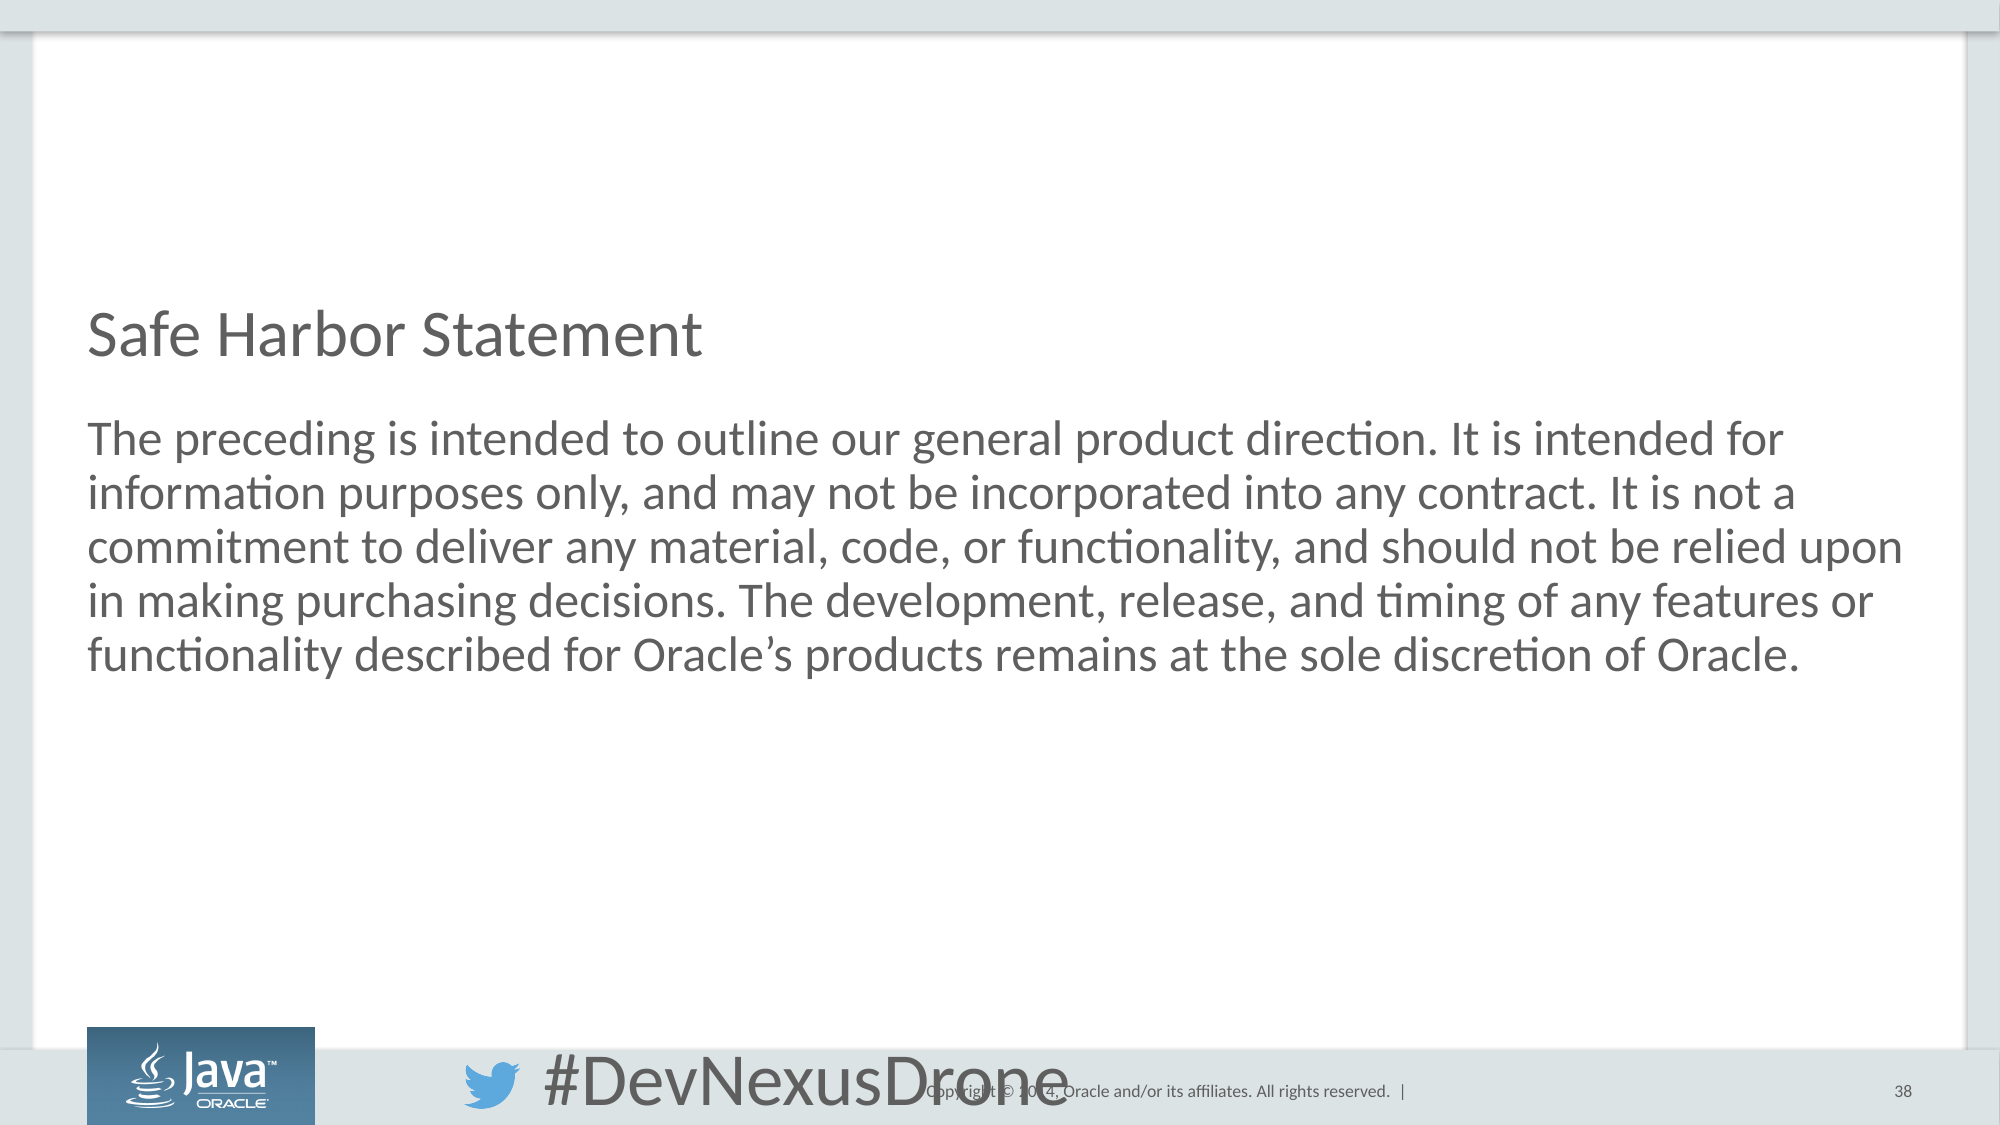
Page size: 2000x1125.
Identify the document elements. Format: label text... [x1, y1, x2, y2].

picture [463, 1062, 521, 1110]
text_box #DevNexusDrone [543, 1047, 1246, 1121]
picture [87, 1027, 315, 1125]
slide_number 38 [1849, 1075, 1913, 1106]
